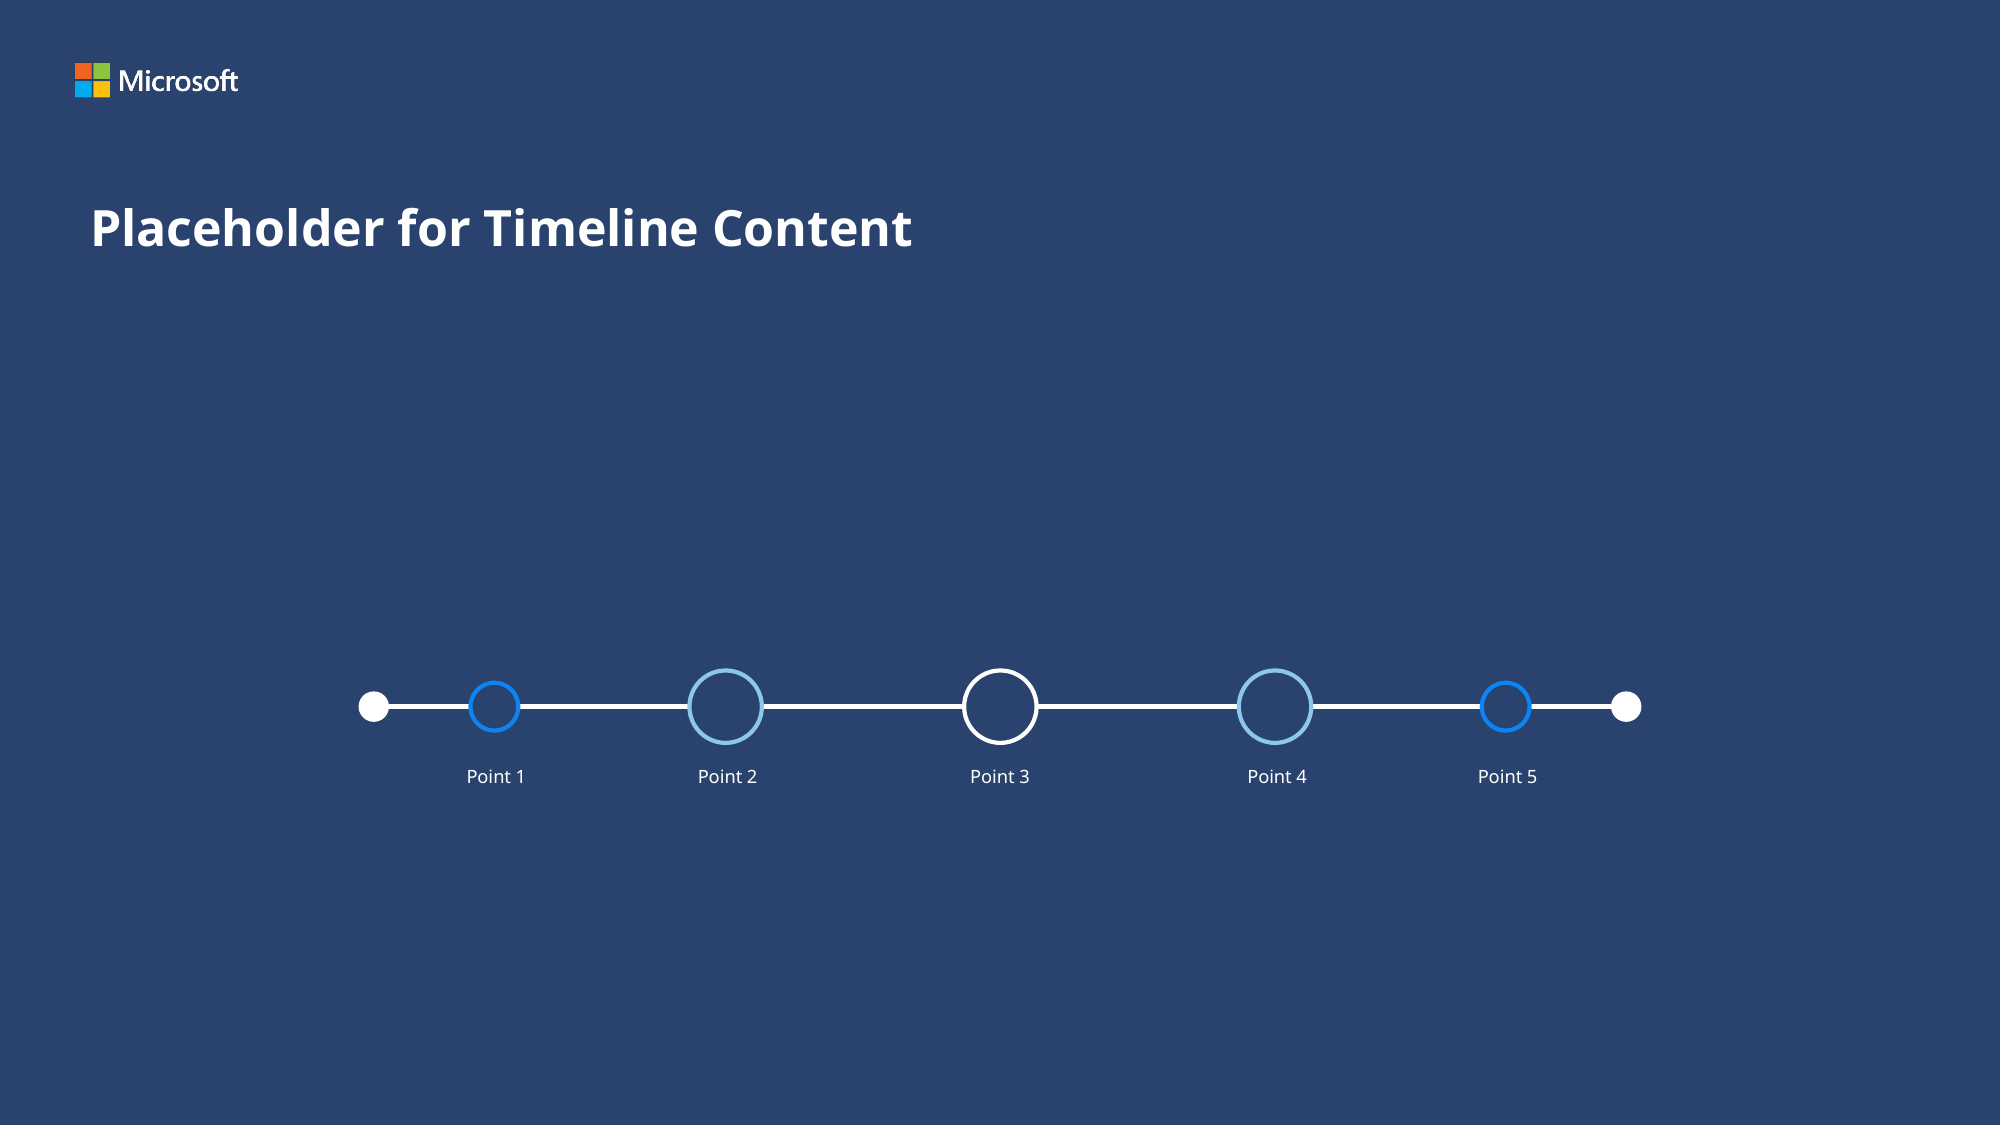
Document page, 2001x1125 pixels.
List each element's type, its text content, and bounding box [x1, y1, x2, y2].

text_box Point 4 [1173, 746, 1382, 795]
text_box Point 2 [623, 746, 832, 795]
text_box Point 5 [1403, 746, 1612, 795]
text_box Point 1 [392, 746, 601, 795]
title Placeholder for Timeline Content [75, 184, 1925, 278]
text_box Point 3 [895, 746, 1105, 795]
picture [75, 48, 238, 112]
